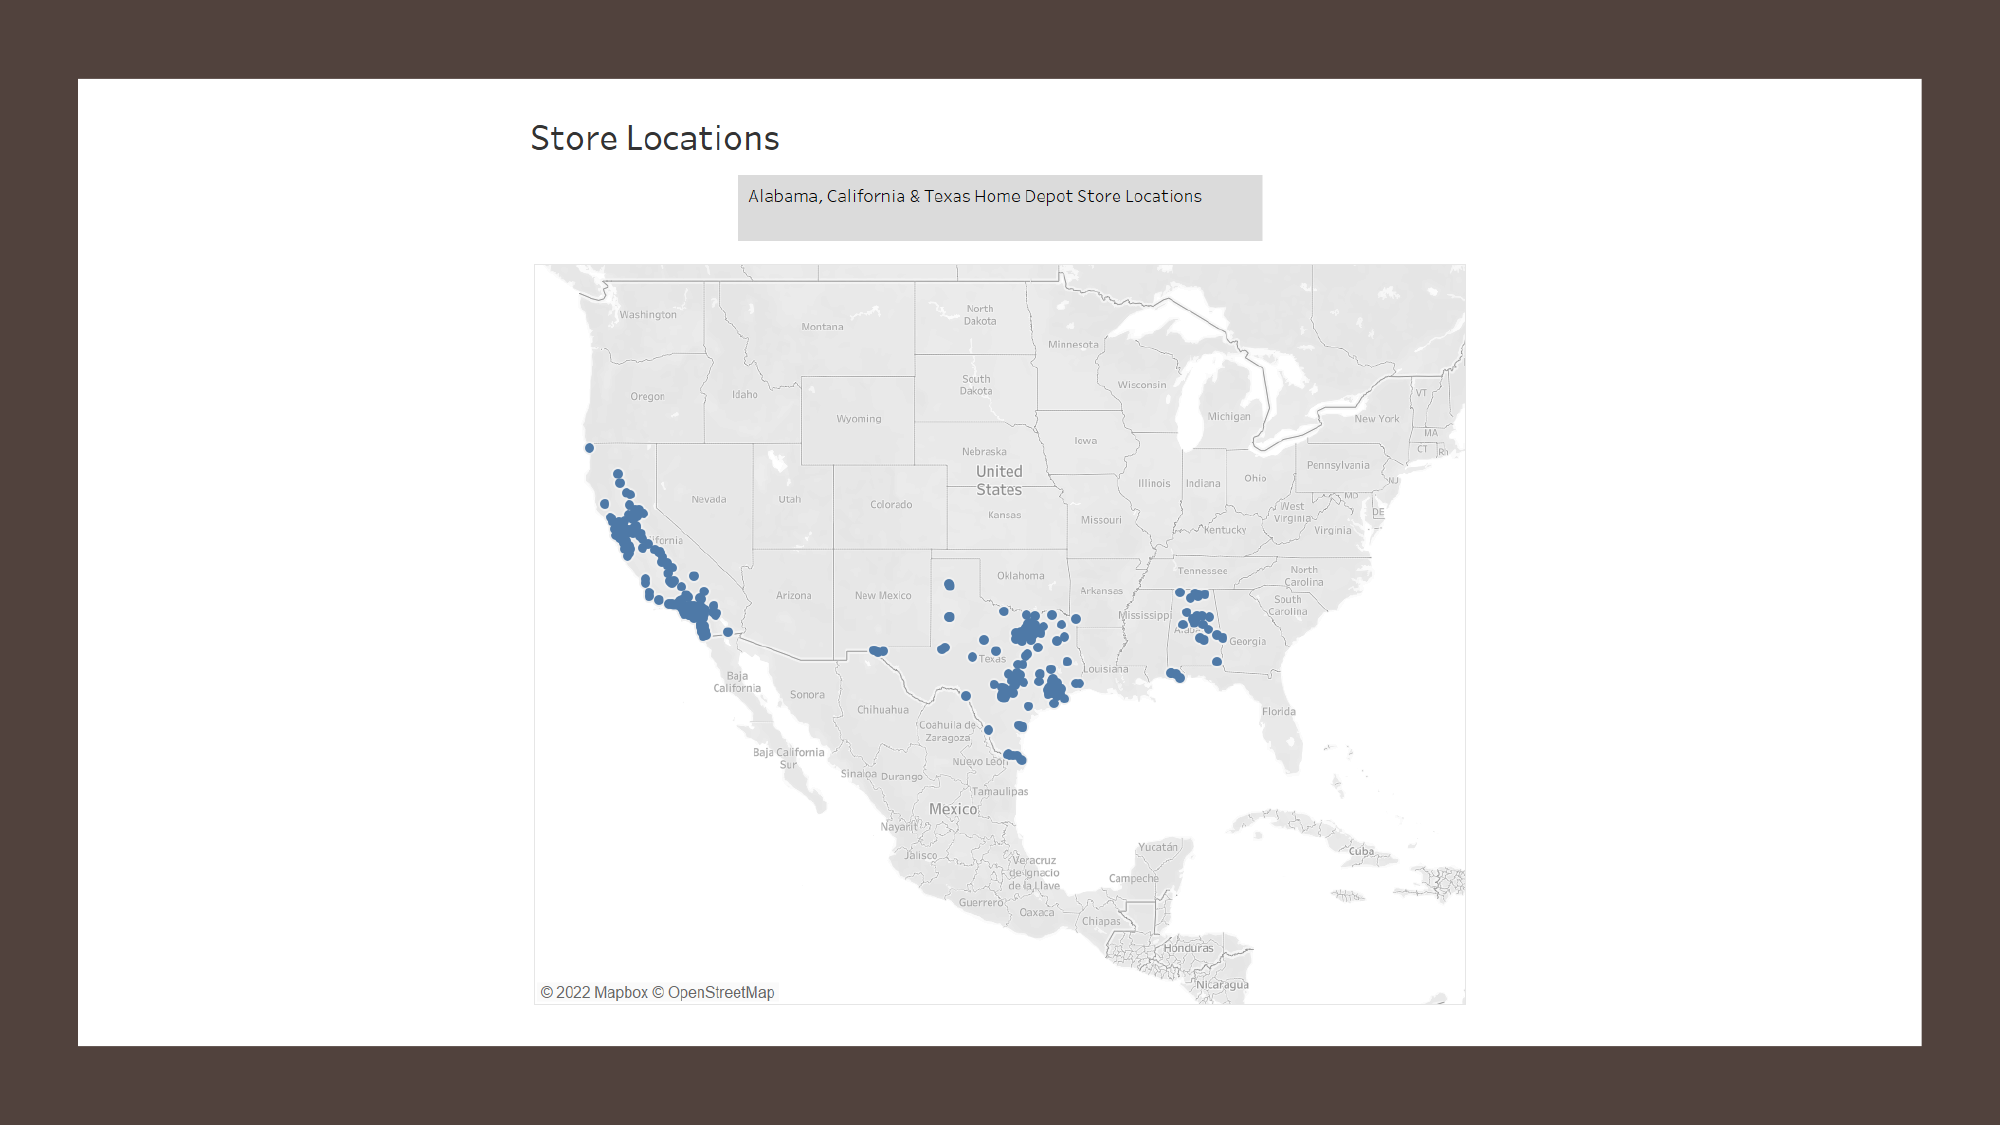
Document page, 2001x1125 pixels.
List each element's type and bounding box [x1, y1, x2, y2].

picture [518, 105, 1481, 1020]
text_box [0, 0, 2000, 1125]
text_box [77, 78, 1923, 1047]
